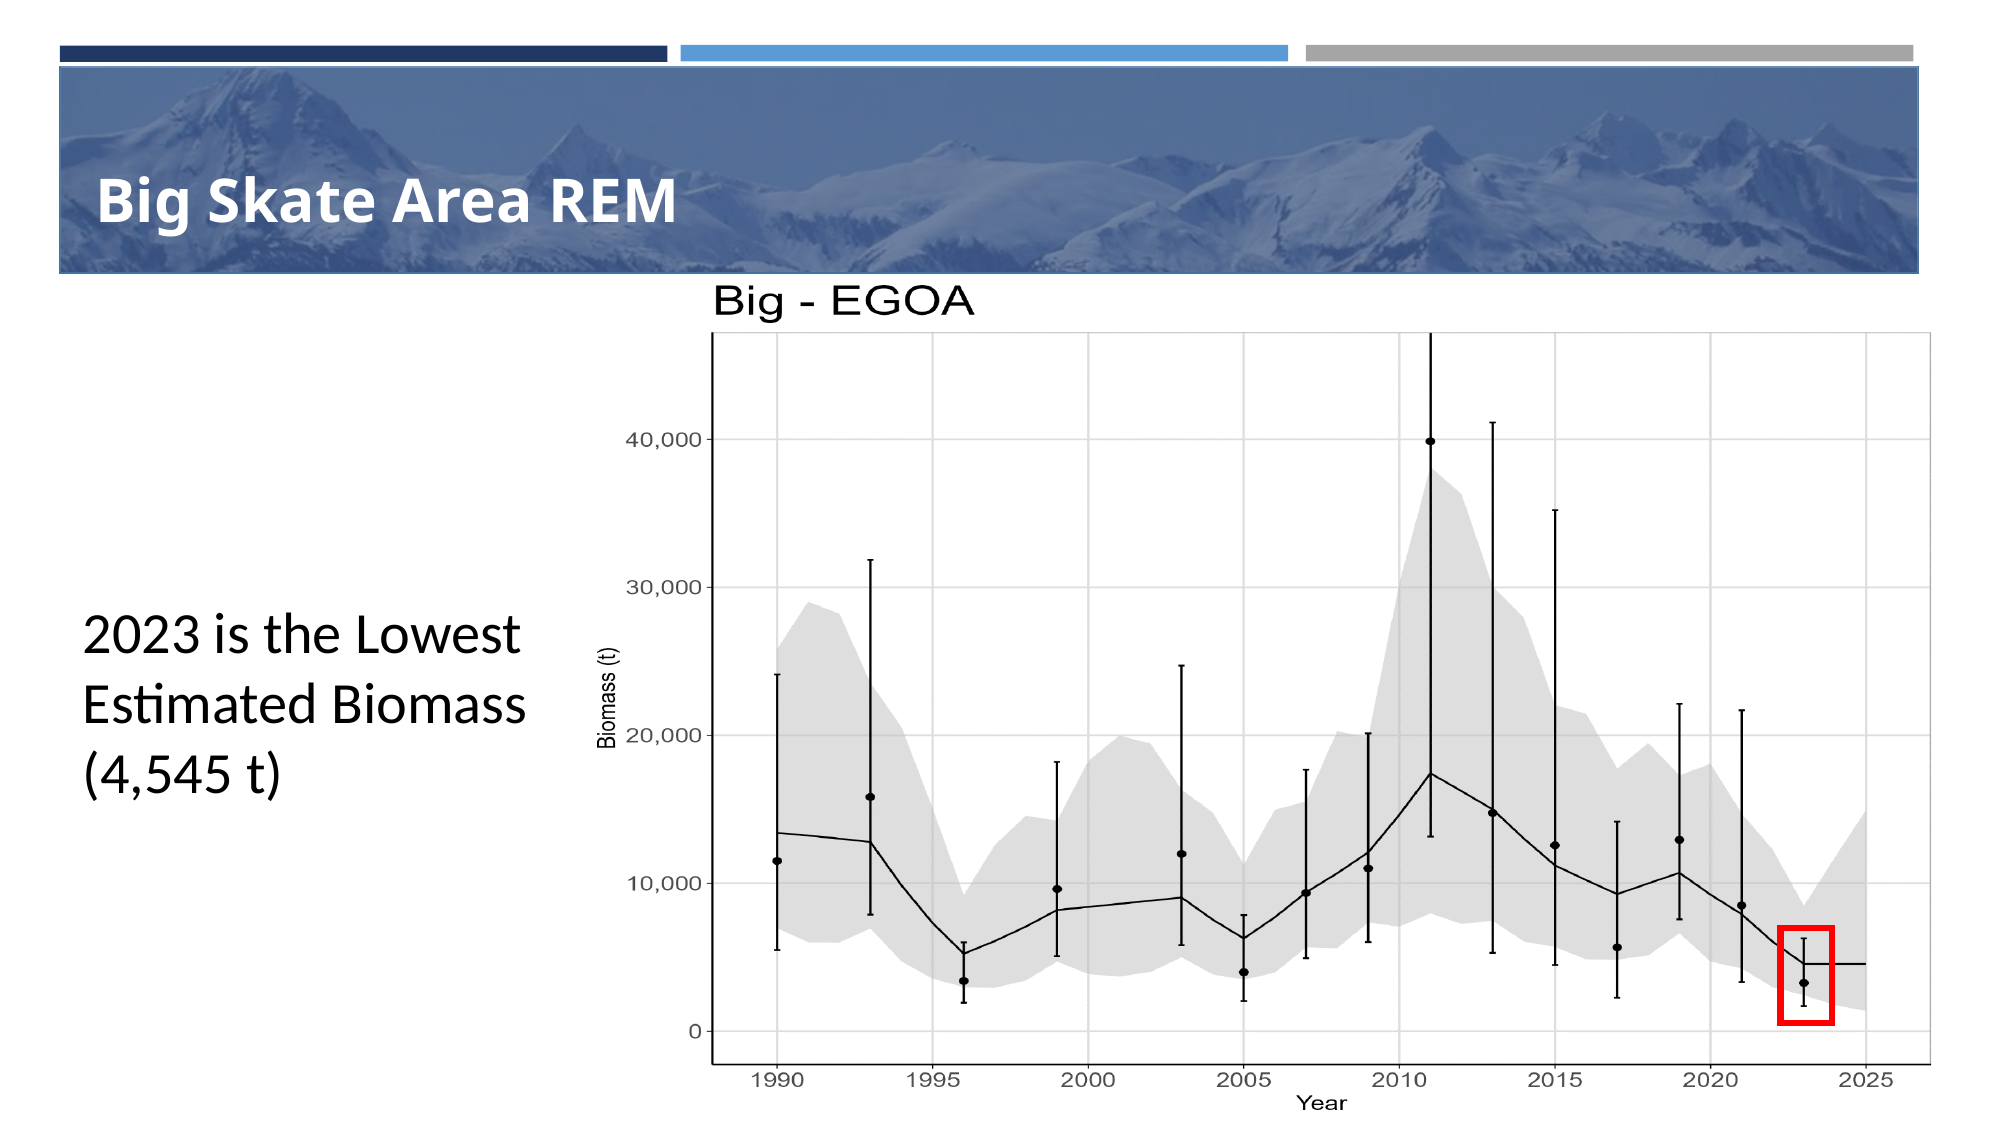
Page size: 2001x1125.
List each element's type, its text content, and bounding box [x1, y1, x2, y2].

title Big Skate Area REM [79, 81, 1889, 244]
text_box [60, 66, 1919, 272]
text_box 2023 is the Lowest Estimated Biomass (4,545 t) [67, 587, 585, 813]
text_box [59, 44, 1914, 62]
picture [585, 276, 1942, 1123]
